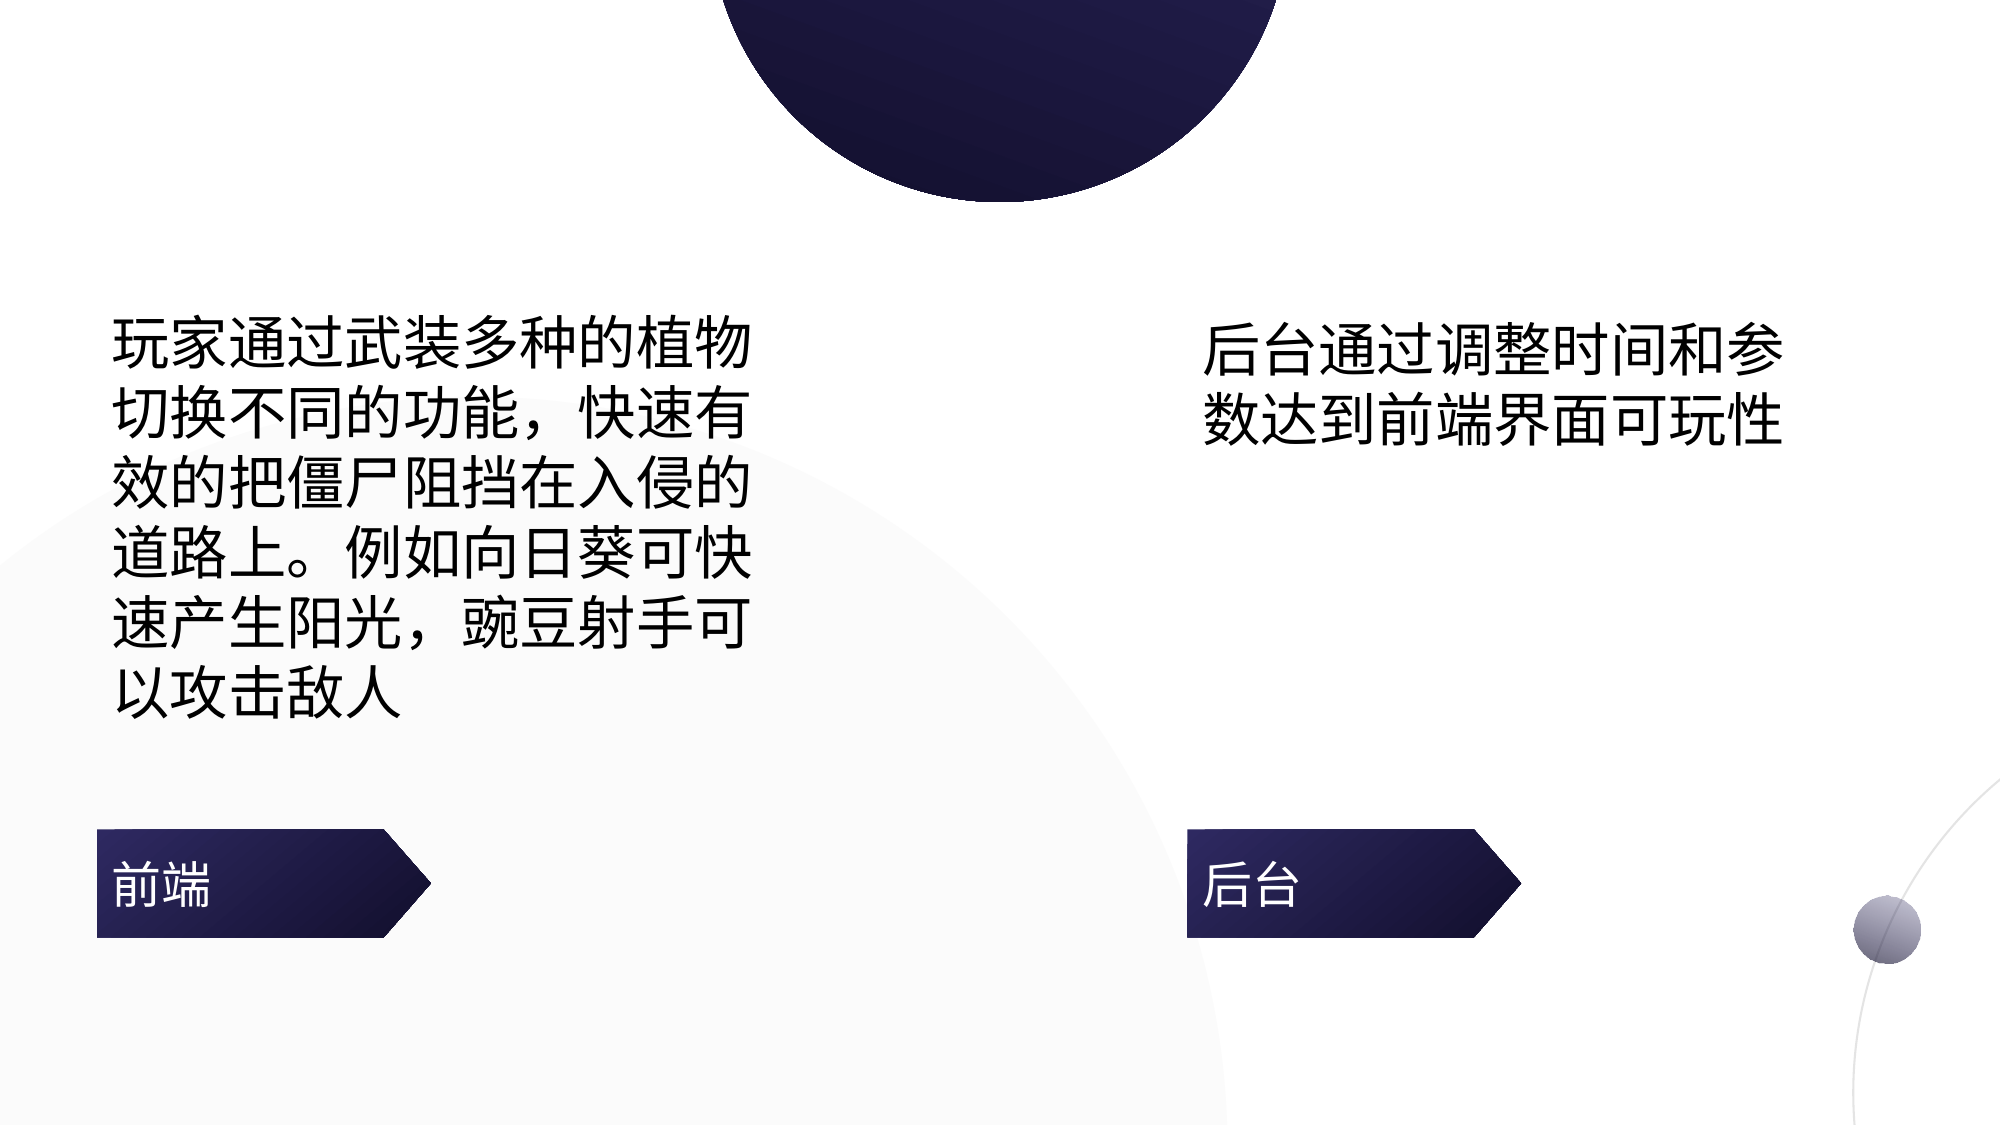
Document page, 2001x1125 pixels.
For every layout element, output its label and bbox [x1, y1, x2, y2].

text_box [0, 0, 2000, 1125]
